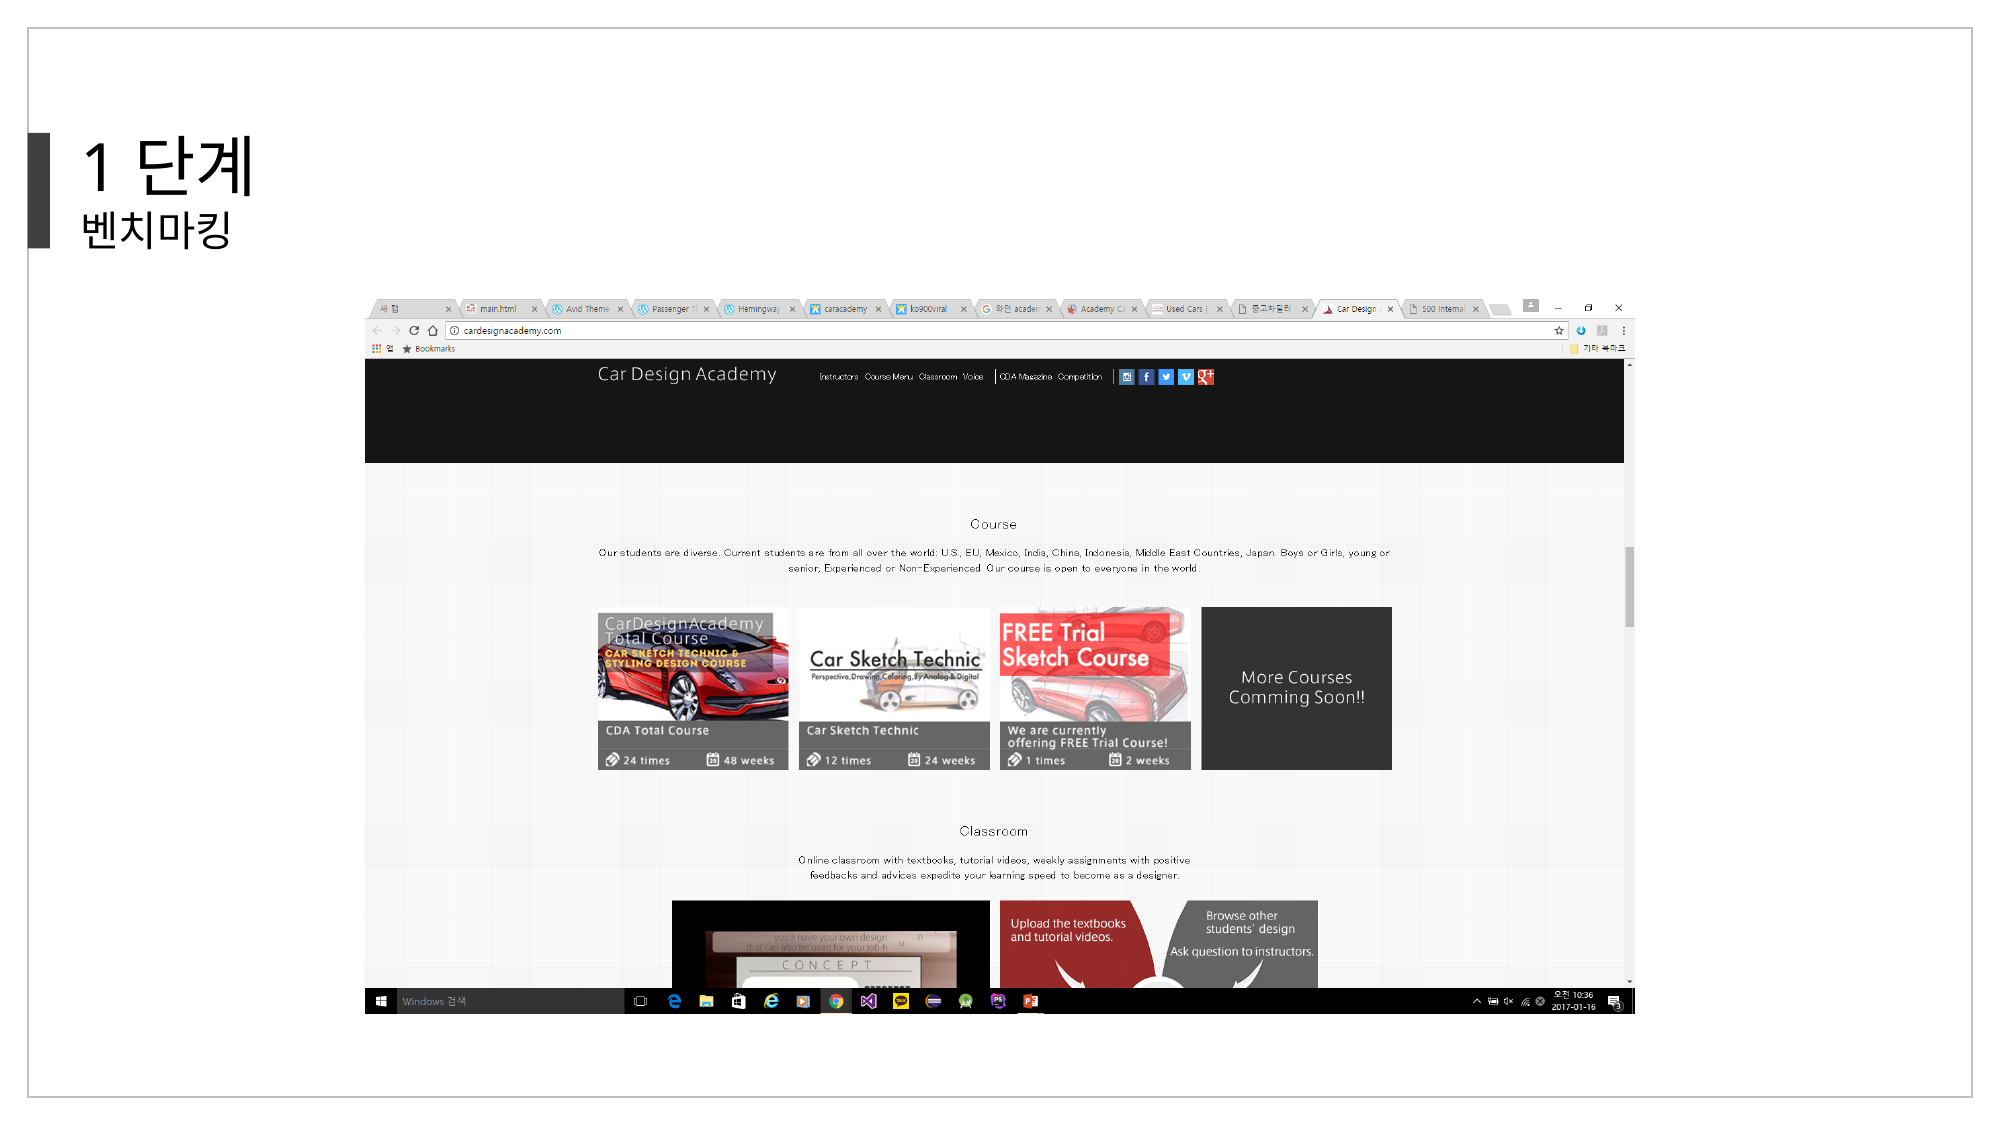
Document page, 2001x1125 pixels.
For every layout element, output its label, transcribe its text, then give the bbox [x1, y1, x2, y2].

text_box [27, 27, 1973, 1098]
text_box [27, 132, 51, 249]
text_box 1단계 벤치마킹 [65, 117, 863, 263]
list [365, 299, 1635, 1014]
